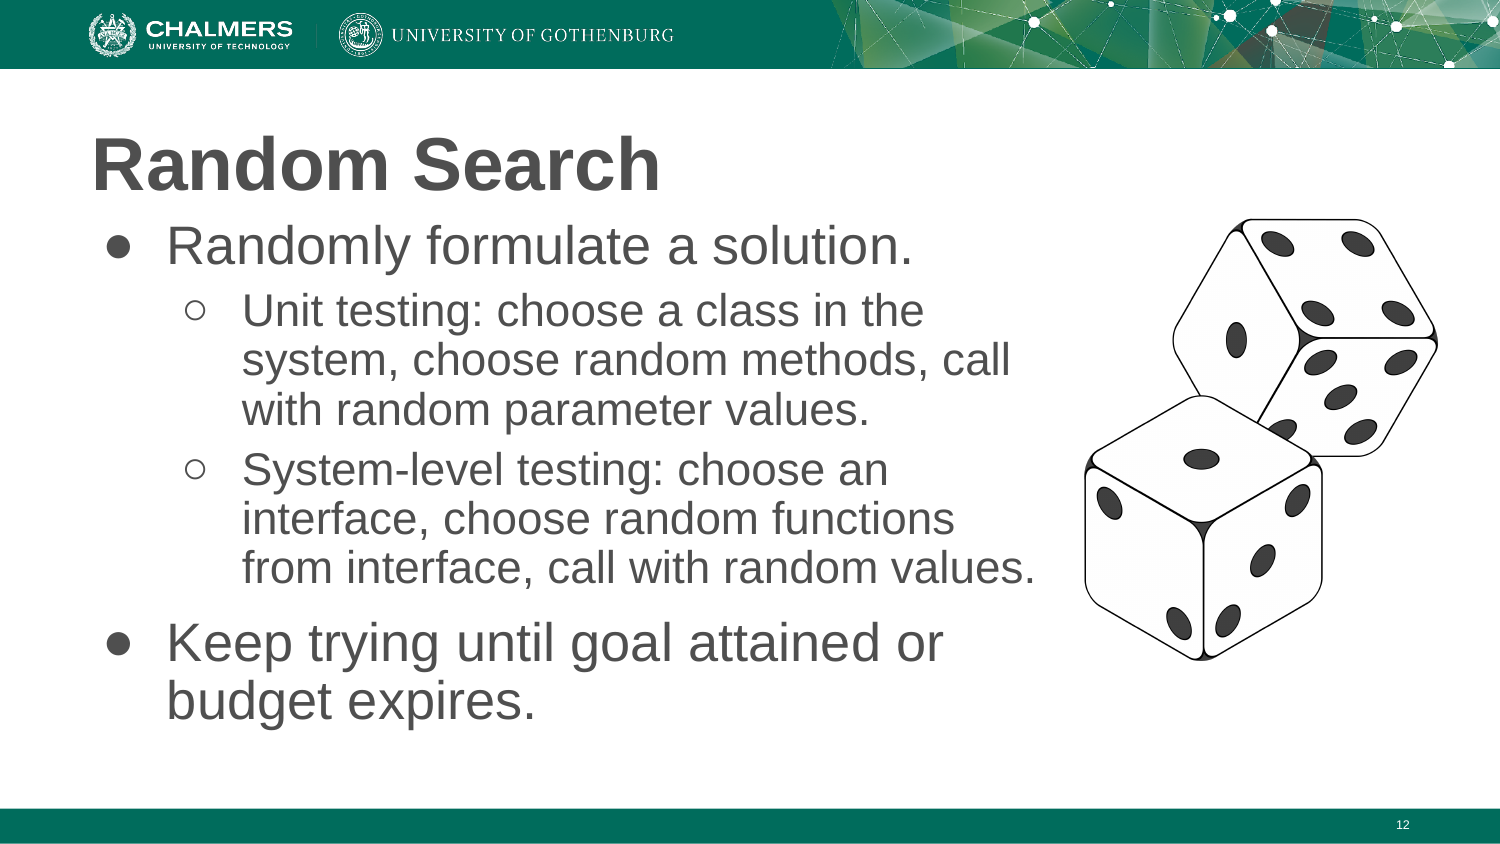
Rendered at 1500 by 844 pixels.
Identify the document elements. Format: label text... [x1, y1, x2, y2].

picture [64, 0, 696, 85]
title Random Search [76, 100, 1425, 211]
picture [1021, 218, 1464, 661]
picture [759, 0, 1500, 68]
slide_number ‹#› [1074, 809, 1425, 844]
list Randomly formulate a solution. Unit testing: choose a class in the system, choose random methods, call with random parameter values. System-level testing: choose an interface, choose random functions from interface, call with random values. Keep trying until goal attained or budget expires. [76, 210, 1063, 782]
